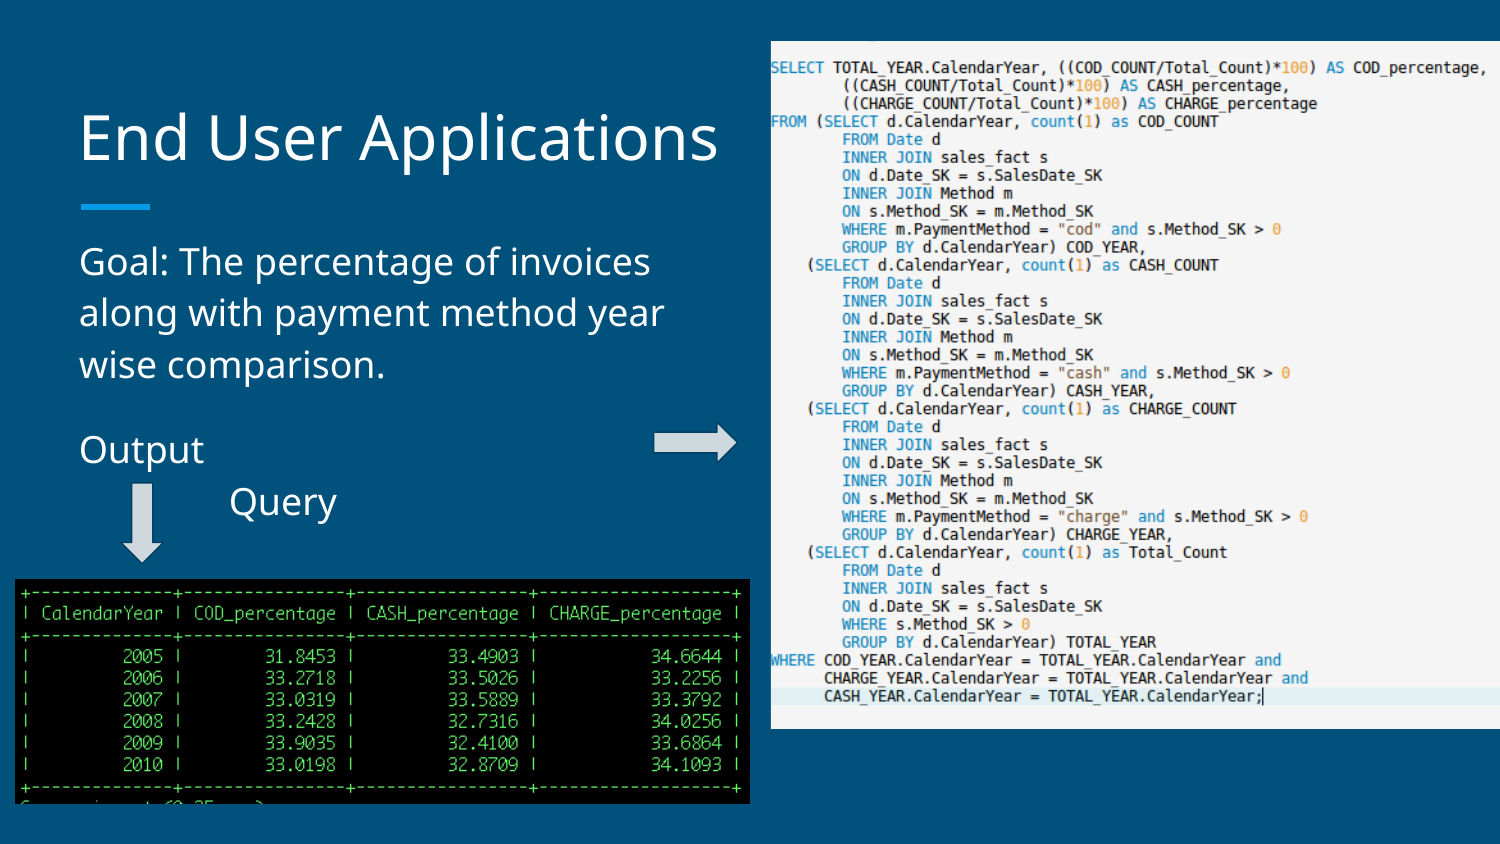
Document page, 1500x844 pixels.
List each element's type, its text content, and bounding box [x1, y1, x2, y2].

text_box [120, 482, 164, 564]
picture [771, 42, 1500, 728]
list Goal: The percentage of invoices along with payment method year wise comparison. Output Query [63, 215, 751, 579]
title End User Applications [63, 75, 765, 188]
text_box [653, 421, 738, 464]
picture [16, 580, 749, 803]
